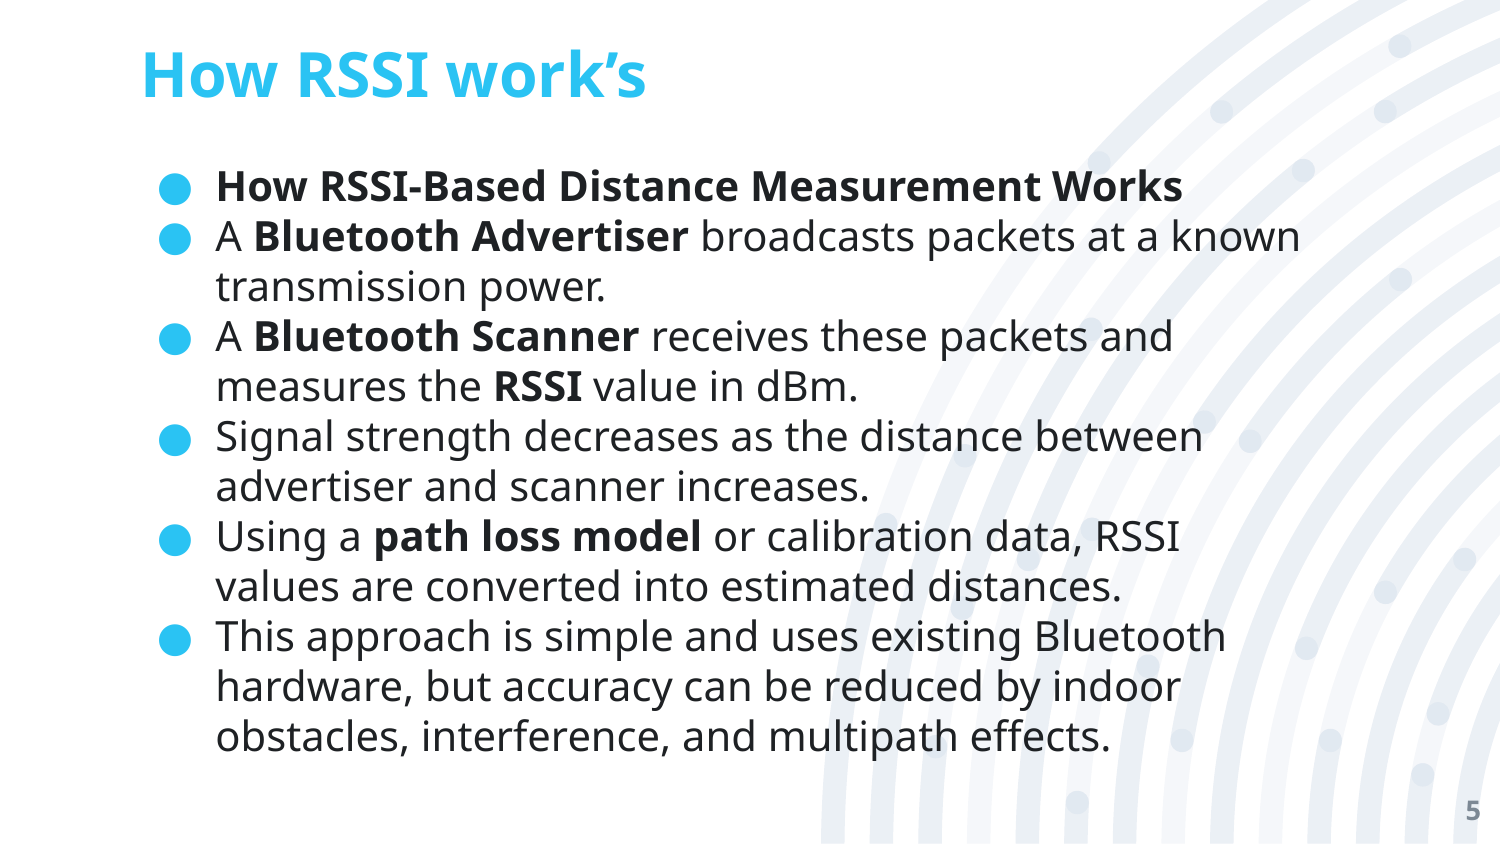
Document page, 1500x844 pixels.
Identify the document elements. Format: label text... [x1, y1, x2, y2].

slide_number 5 [1391, 779, 1482, 844]
list How RSSI-Based Distance Measurement Works A Bluetooth Advertiser broadcasts packets at a known transmission power. A Bluetooth Scanner receives these packets and measures the RSSI value in dBm. Signal strength decreases as the distance between advertiser and scanner increases. Using a path loss model or calibration data, RSSI values are converted into estimated distances. This approach is simple and uses existing Bluetooth hardware, but accuracy can be reduced by indoor obstacles, interference, and multipath effects. [140, 159, 1312, 705]
title How RSSI work’s [140, 45, 1360, 111]
